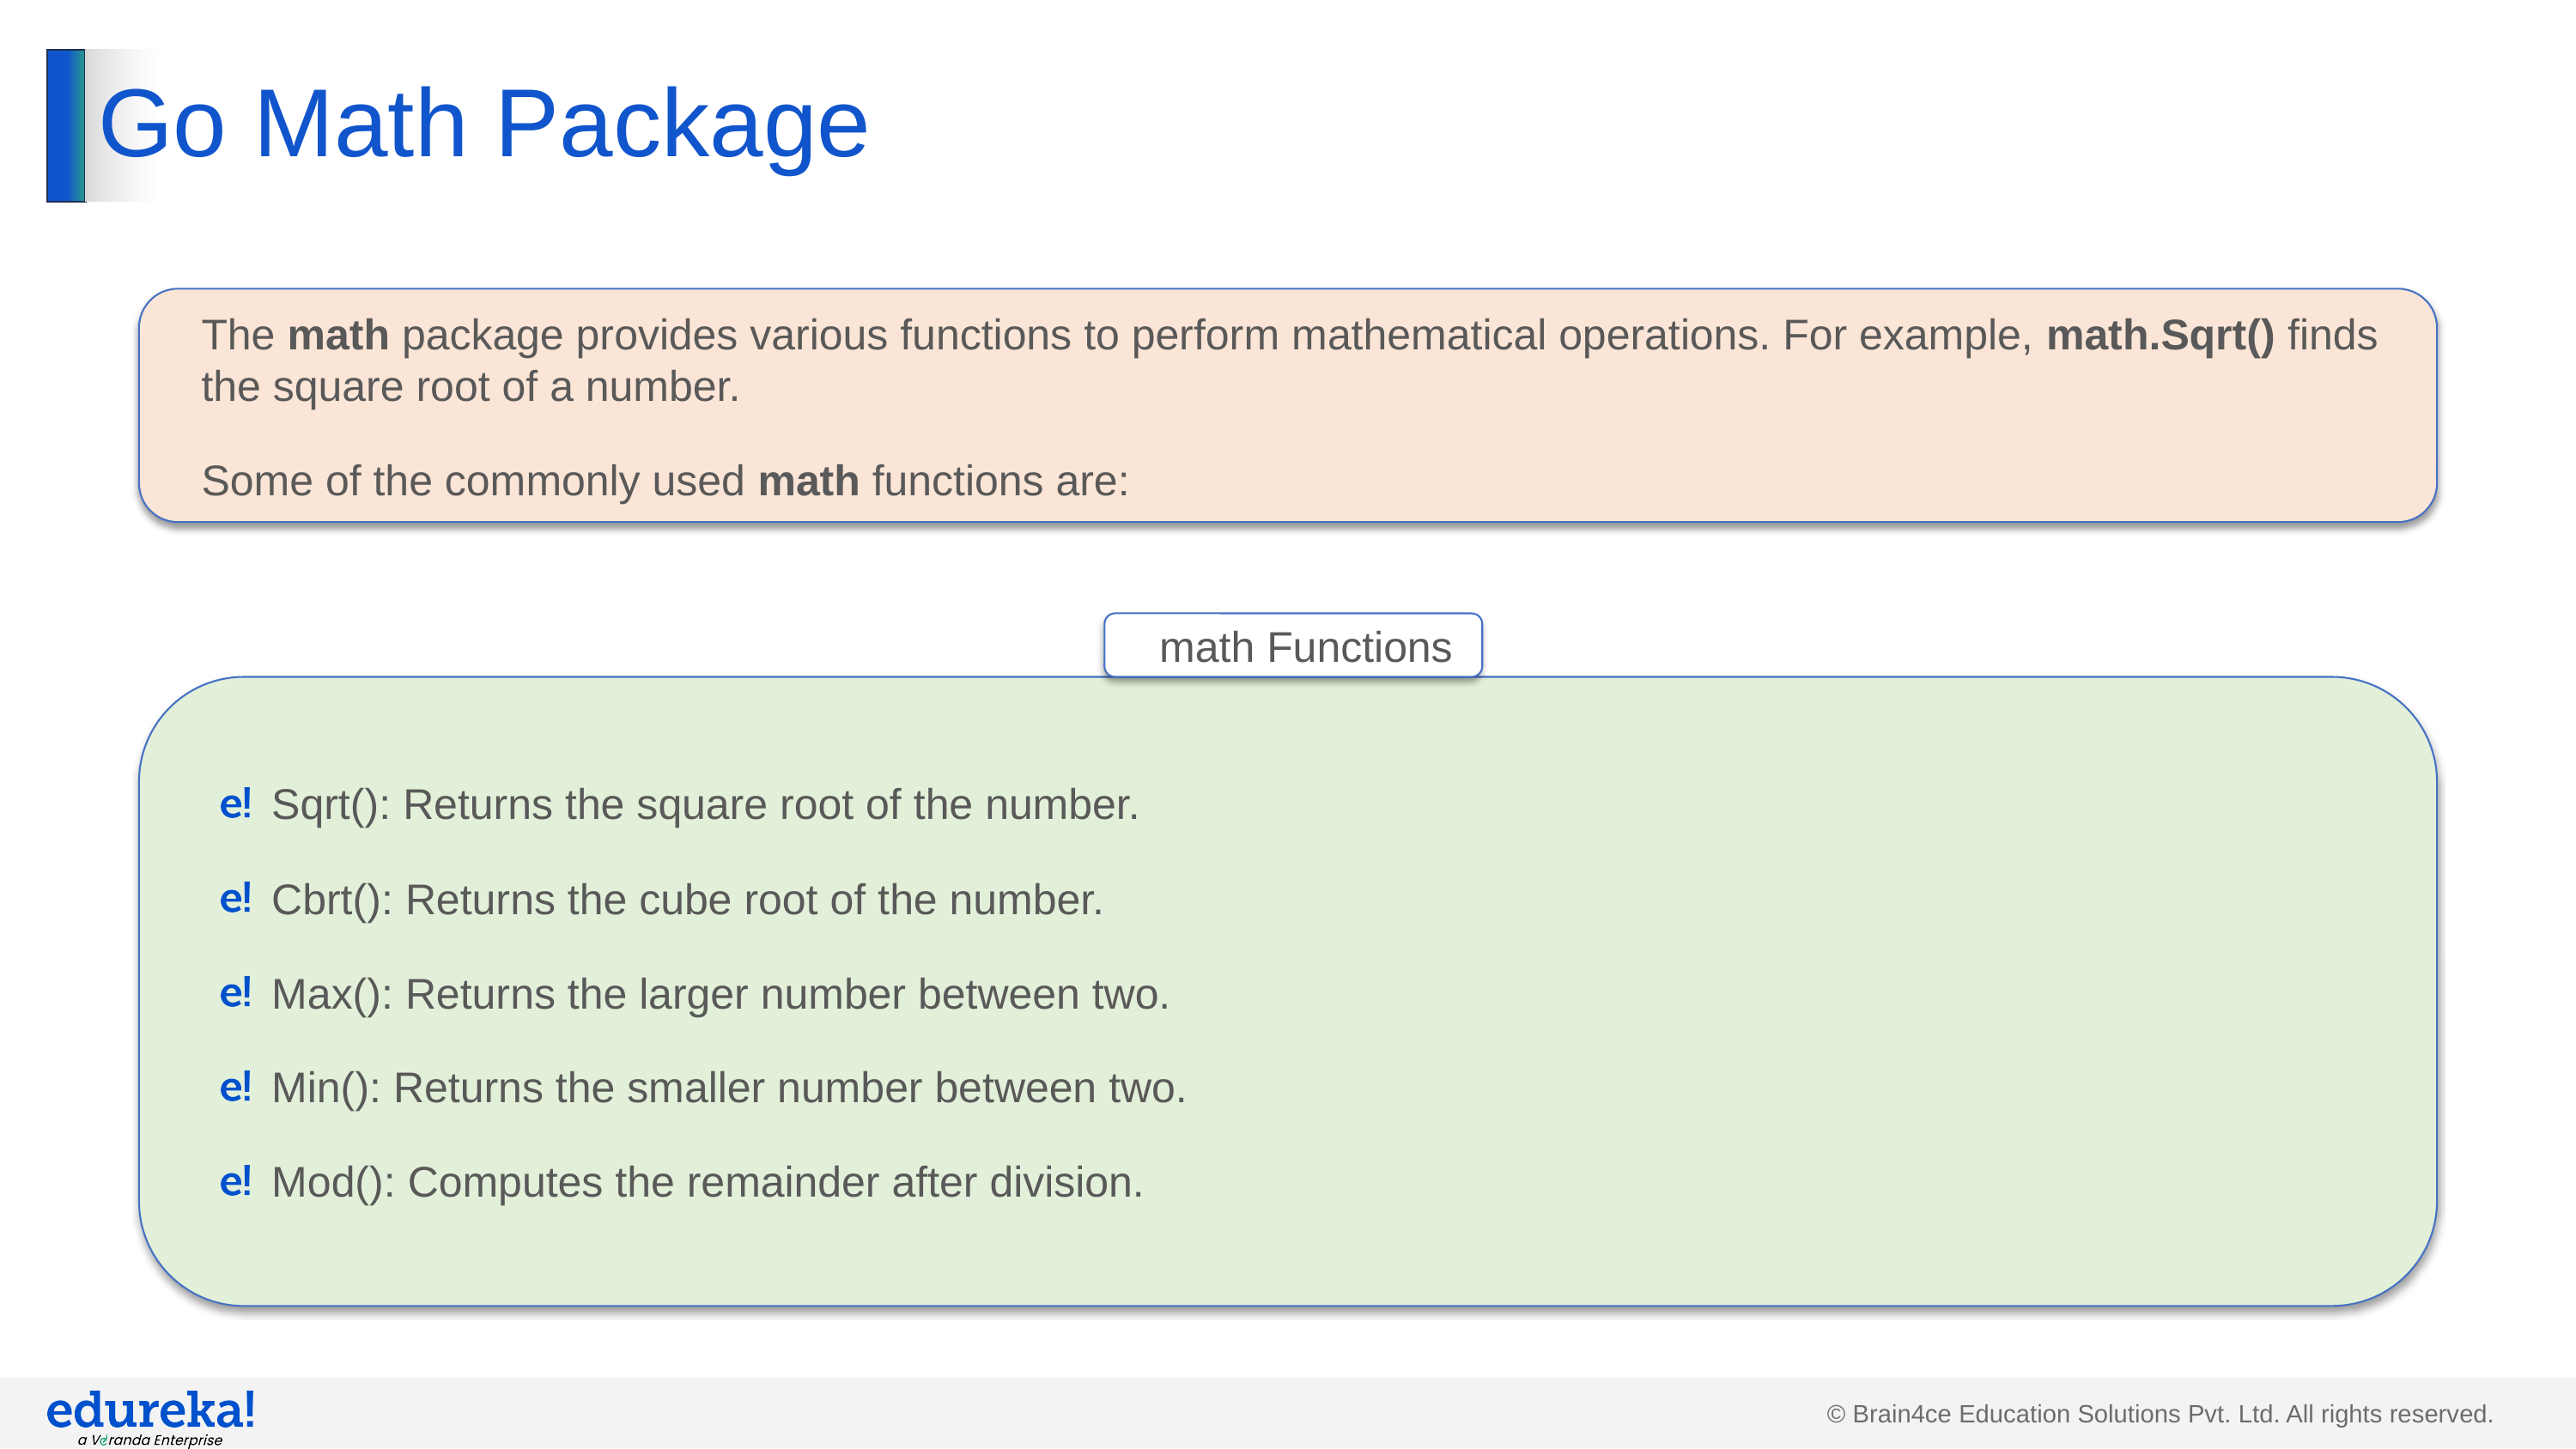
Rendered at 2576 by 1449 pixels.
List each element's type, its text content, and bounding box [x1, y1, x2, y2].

title Go Math Package [85, 49, 2491, 202]
picture [221, 1070, 250, 1101]
picture [221, 787, 250, 818]
text_box math Functions [1104, 613, 1483, 677]
picture [221, 976, 250, 1007]
picture [47, 1391, 253, 1449]
picture [221, 882, 250, 912]
picture [221, 1165, 250, 1196]
text_box Sqrt(): Returns the square root of the number. Cbrt(): Returns the cube root of the number. Max(): Returns the larger number between two. Min(): Returns the smaller number between two. Mod(): Computes the remainder after division. [138, 676, 2438, 1307]
text_box The math package provides various functions to perform mathematical operations. For example, math.Sqrt() finds the square root of a number. Some of the commonly used math functions are: [138, 288, 2438, 523]
